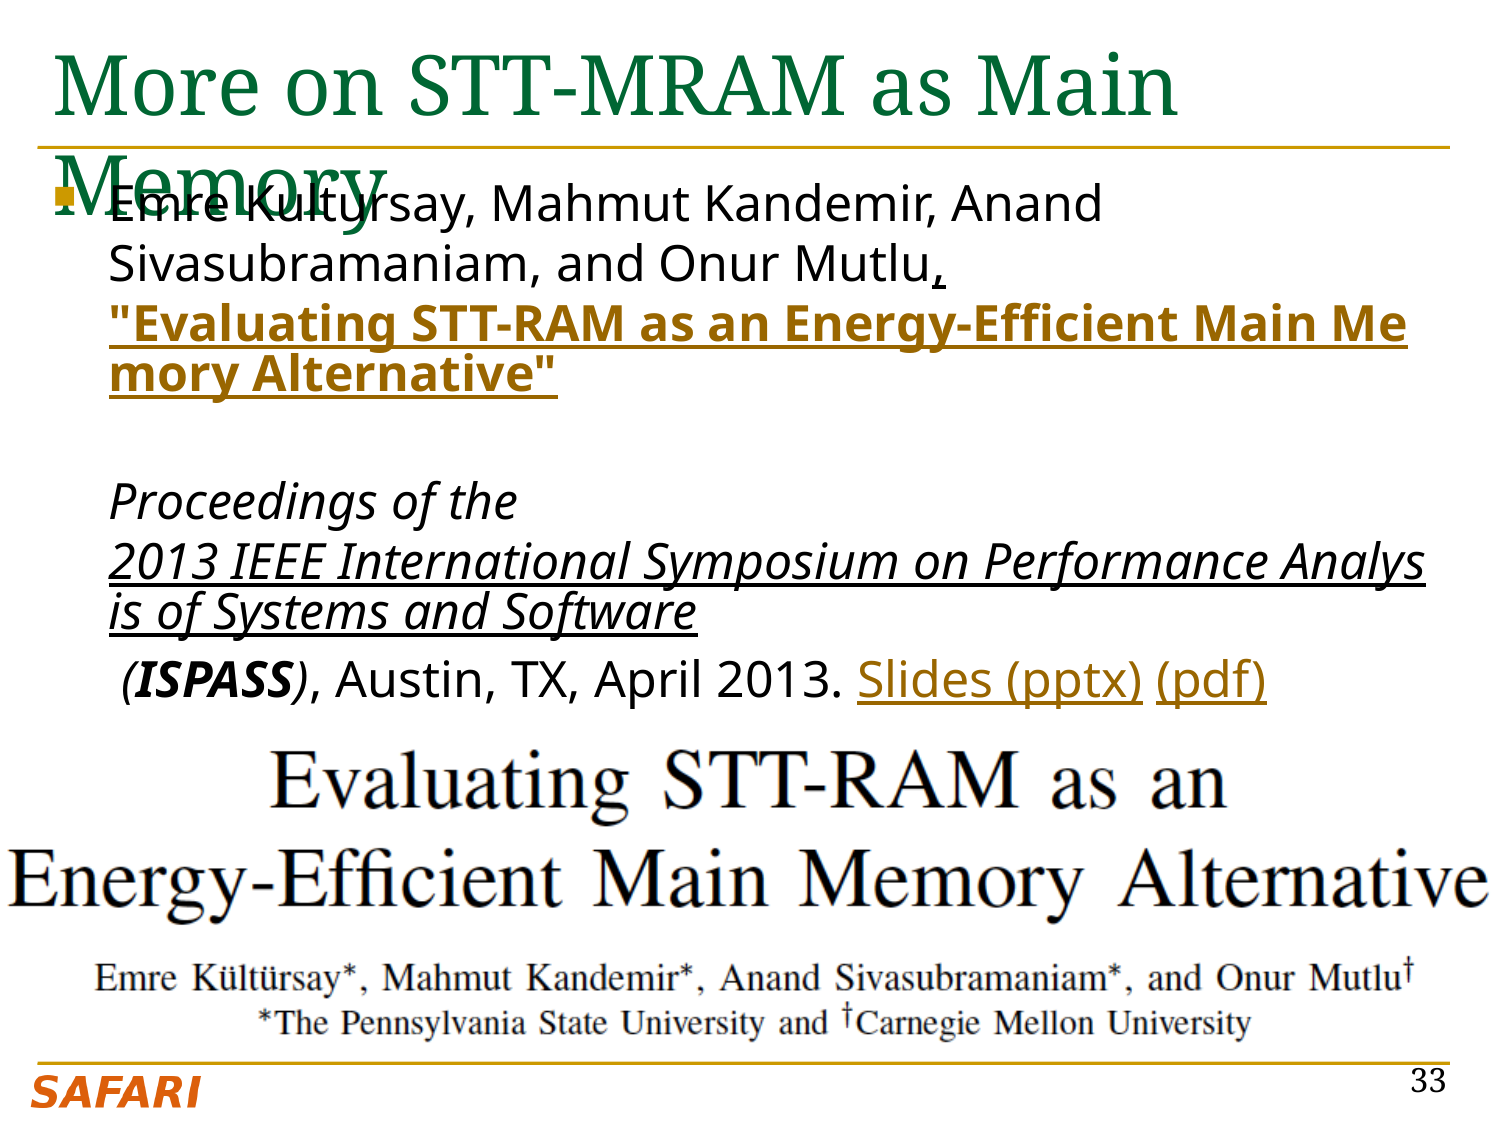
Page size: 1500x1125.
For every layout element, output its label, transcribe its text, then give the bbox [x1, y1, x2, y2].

list Emre Kultursay, Mahmut Kandemir, Anand Sivasubramaniam, and Onur Mutlu, "Evaluating STT-RAM as an Energy-Efficient Main Memory Alternative" Proceedings of the 2013 IEEE International Symposium on Performance Analysis of Systems and Software (ISPASS), Austin, TX, April 2013. Slides (pptx) (pdf) [37, 163, 1450, 727]
picture [0, 728, 1500, 1047]
title More on STT-MRAM as Main Memory [37, 24, 1450, 163]
picture [29, 1066, 207, 1118]
slide_number 33 [1111, 1055, 1462, 1112]
